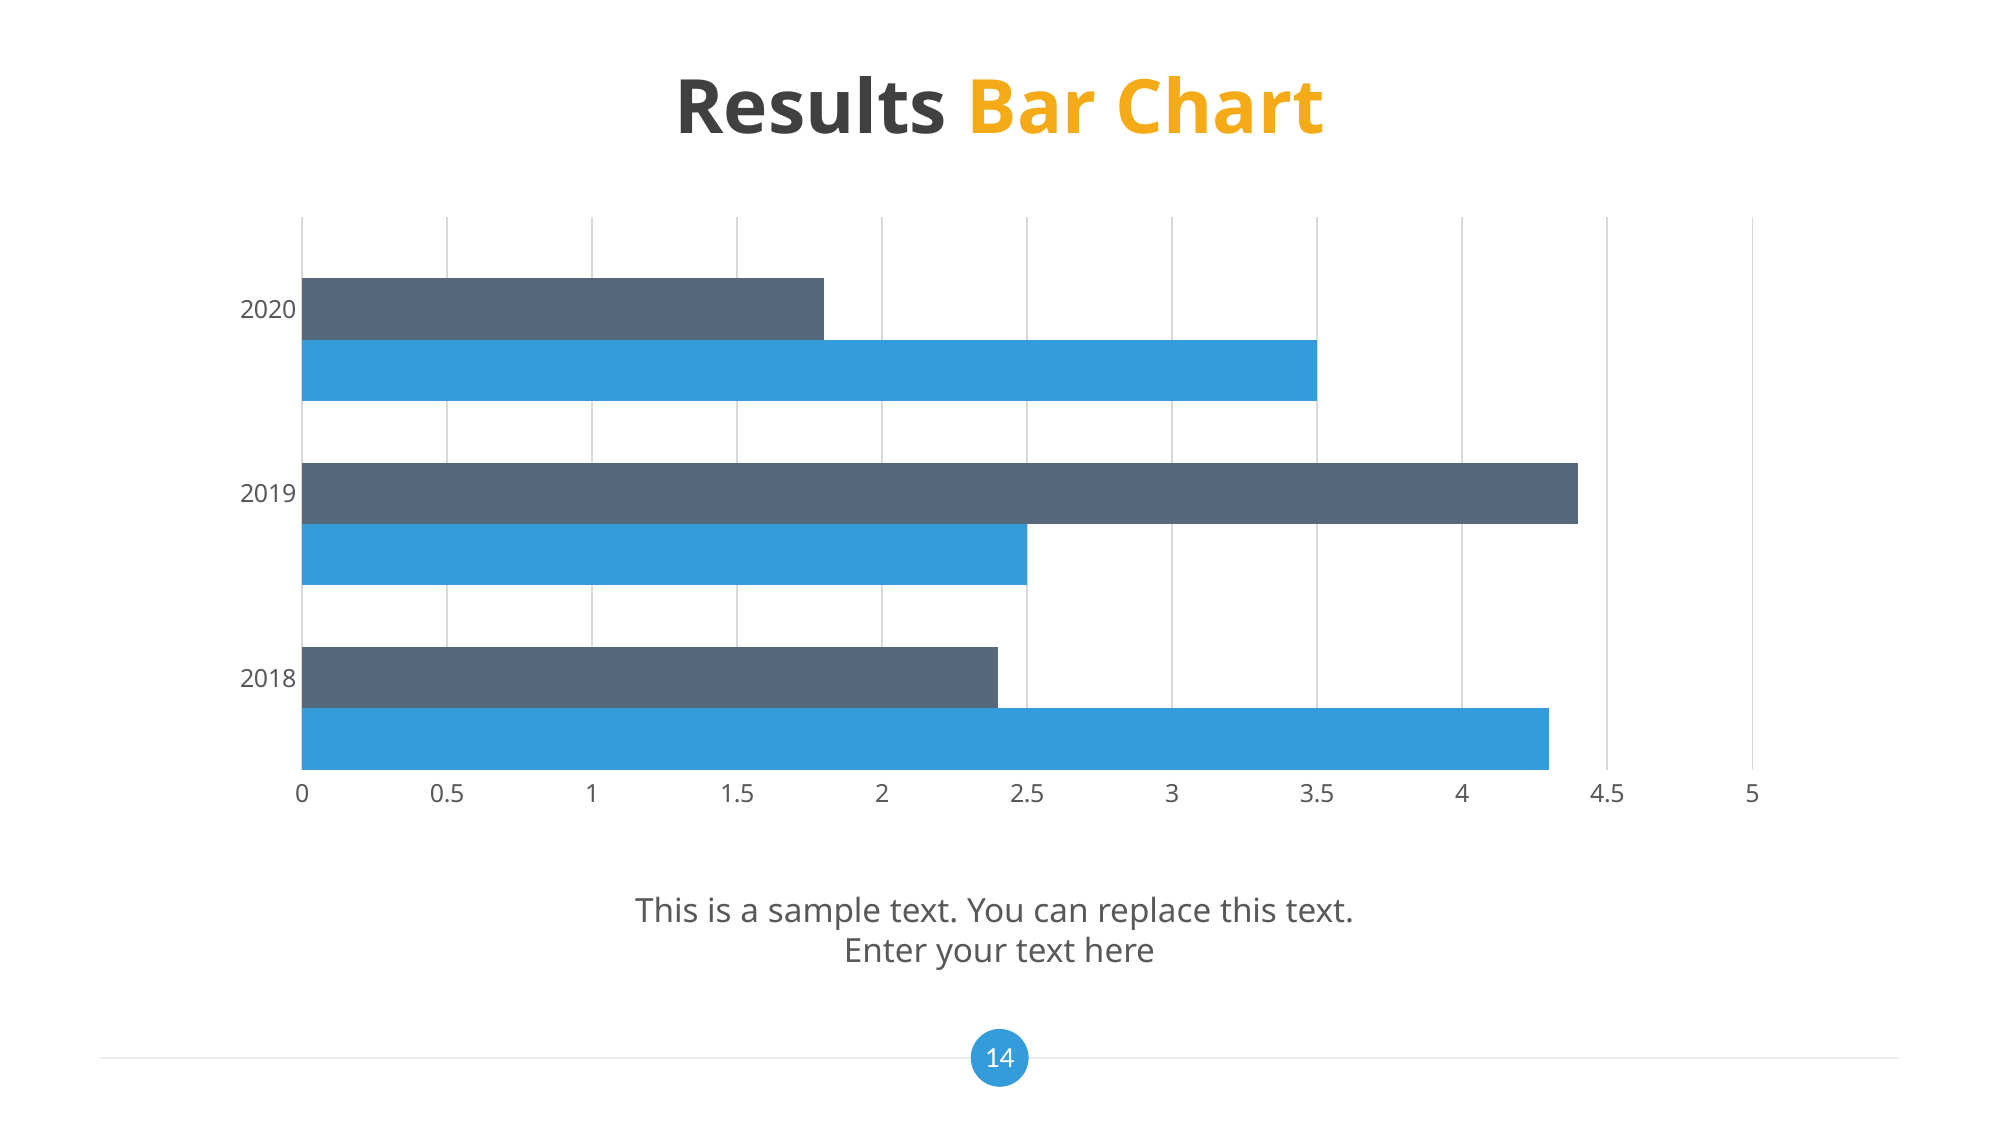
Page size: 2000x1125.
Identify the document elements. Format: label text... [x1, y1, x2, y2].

slide_number 14 [957, 1024, 1043, 1088]
title Results Bar Chart [99, 45, 1900, 162]
chart [208, 204, 1792, 823]
text_box This is a sample text. You can replace this text. Enter your text here [151, 881, 1848, 976]
